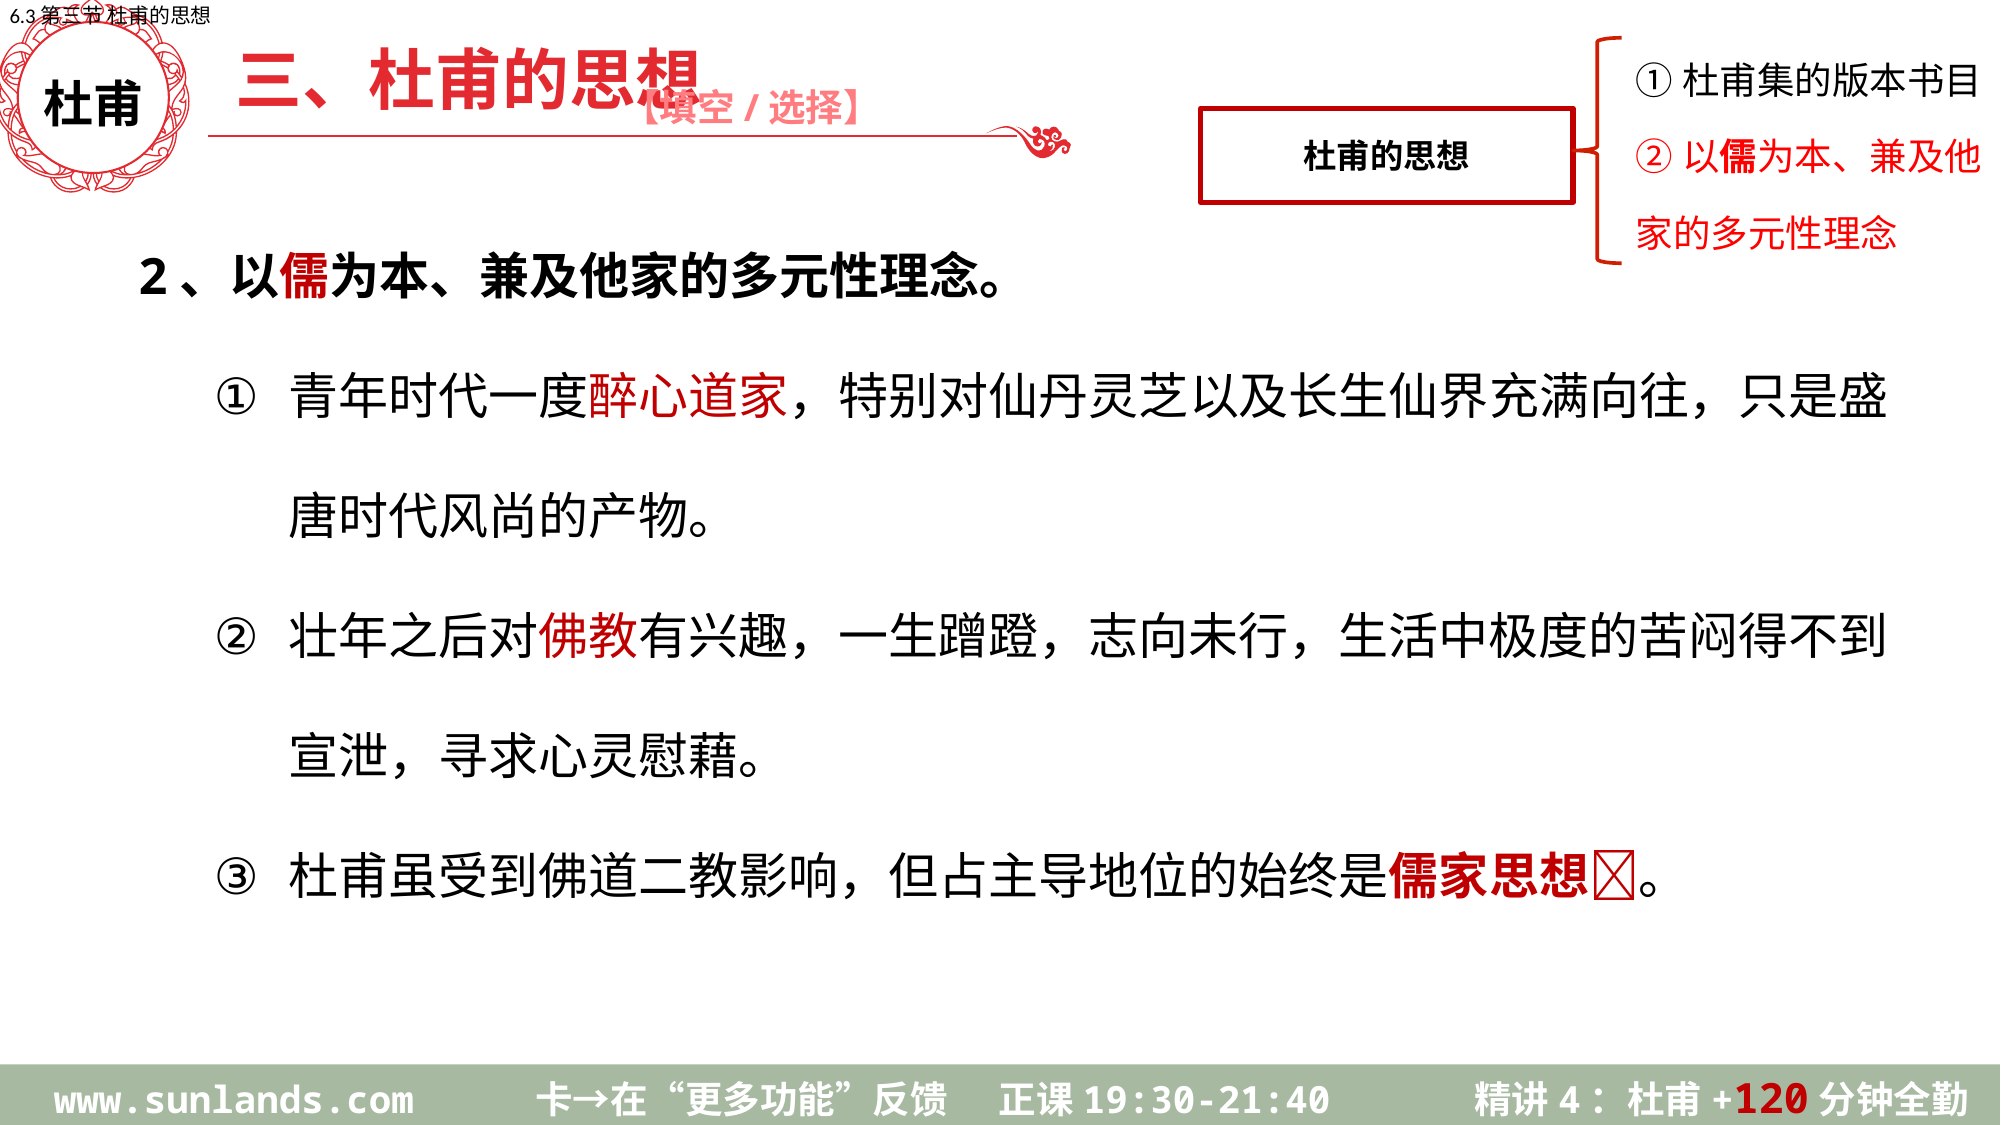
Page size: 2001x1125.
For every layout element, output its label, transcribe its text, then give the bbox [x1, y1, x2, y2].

text_box 【填空/选择】 [607, 53, 896, 135]
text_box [1200, 37, 1622, 264]
text_box [22, 36, 164, 65]
text_box 2、以儒为本、兼及他家的多元性理念。 青年时代一度醉心道家，特别对仙丹灵芝以及长生仙界充满向往，只是盛唐时代风尚的产物。 壮年之后对佛教有兴趣，一生蹭蹬，志向未行，生活中极度的苦闷得不到宣泄，寻求心灵慰藉。 杜甫虽受到佛道二教影响，但占主导地位的始终是儒家思想✅。 [124, 177, 1939, 912]
text_box [28, 140, 159, 176]
text_box 三、杜甫的思想 [220, 30, 718, 126]
text_box 杜甫 [13, 65, 173, 140]
text_box [985, 126, 1071, 159]
text_box ①杜甫集的版本书目 ②以儒为本、兼及他家的多元性理念 [1626, 49, 2000, 262]
text_box 6.3第三节 杜甫的思想 [0, 0, 227, 36]
text_box [0, 36, 190, 193]
